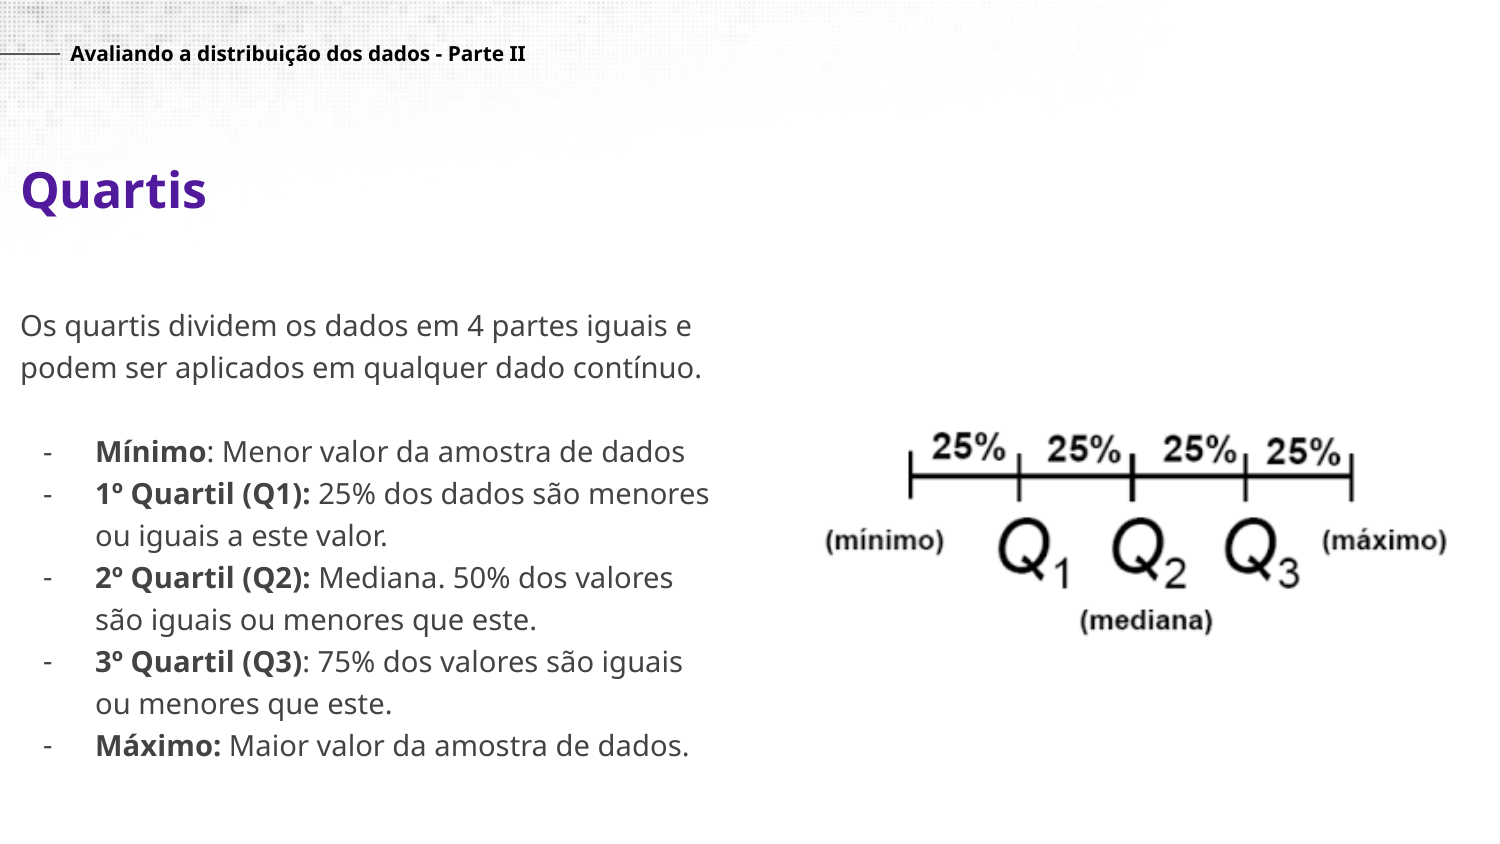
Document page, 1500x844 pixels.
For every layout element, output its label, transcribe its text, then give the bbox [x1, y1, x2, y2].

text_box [0, 0, 1500, 251]
picture [786, 413, 1476, 643]
text_box Os quartis dividem os dados em 4 partes iguais e podem ser aplicados em qualquer dado contínuo. Mínimo: Menor valor da amostra de dados 1º Quartil (Q1): 25% dos dados são menores ou iguais a este valor. 2º Quartil (Q2): Mediana. 50% dos valores são iguais ou menores que este. 3º Quartil (Q3): 75% dos valores são iguais ou menores que este. Máximo: Maior valor da amostra de dados. [17, 297, 721, 759]
